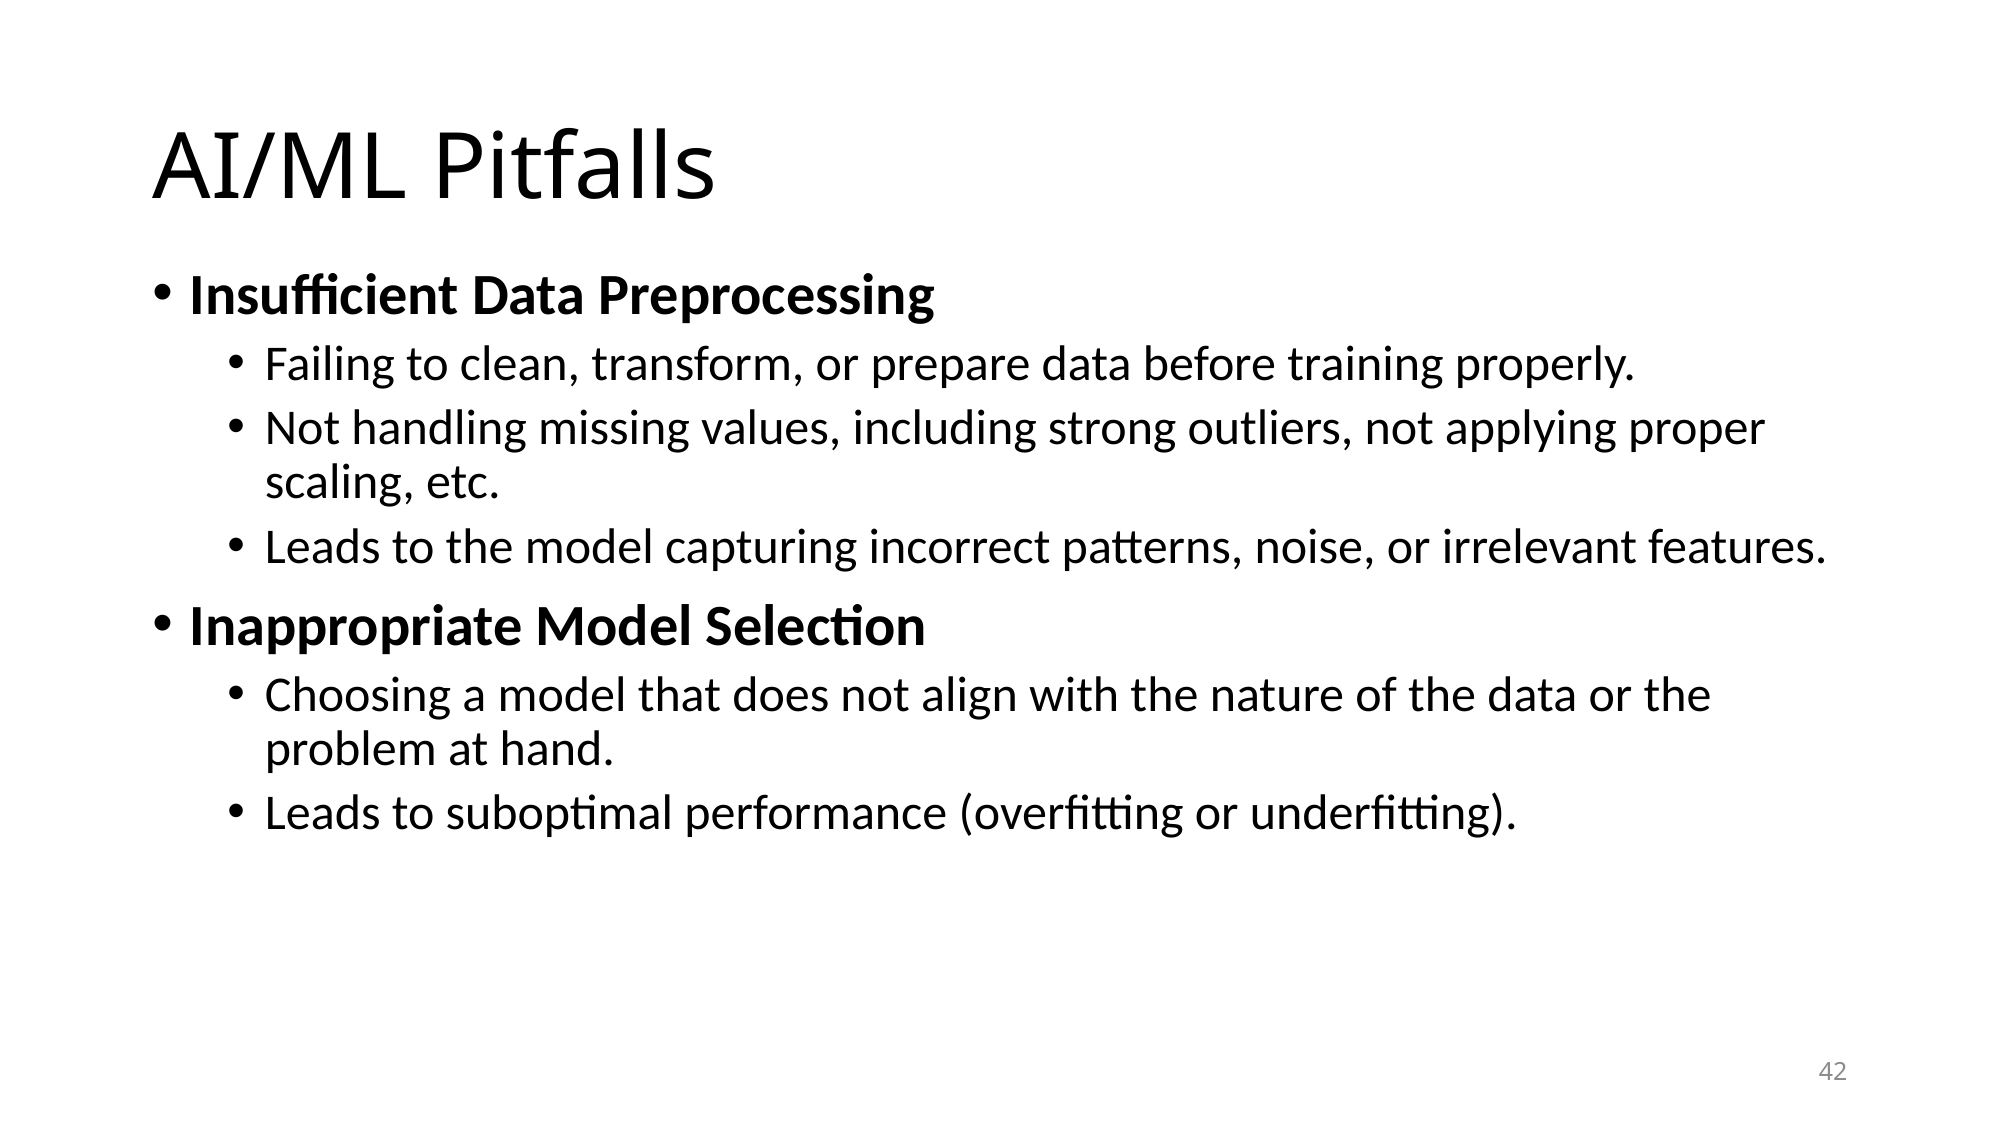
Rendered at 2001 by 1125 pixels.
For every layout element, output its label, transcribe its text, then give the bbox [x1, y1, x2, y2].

slide_number 42 [1412, 1042, 1863, 1103]
title AI/ML Pitfalls [137, 59, 1863, 256]
list Insufficient Data Preprocessing Failing to clean, transform, or prepare data before training properly. Not handling missing values, including strong outliers, not applying proper scaling, etc. Leads to the model capturing incorrect patterns, noise, or irrelevant features. Inappropriate Model Selection Choosing a model that does not align with the nature of the data or the problem at hand. Leads to suboptimal performance (overfitting or underfitting). [137, 256, 1863, 971]
